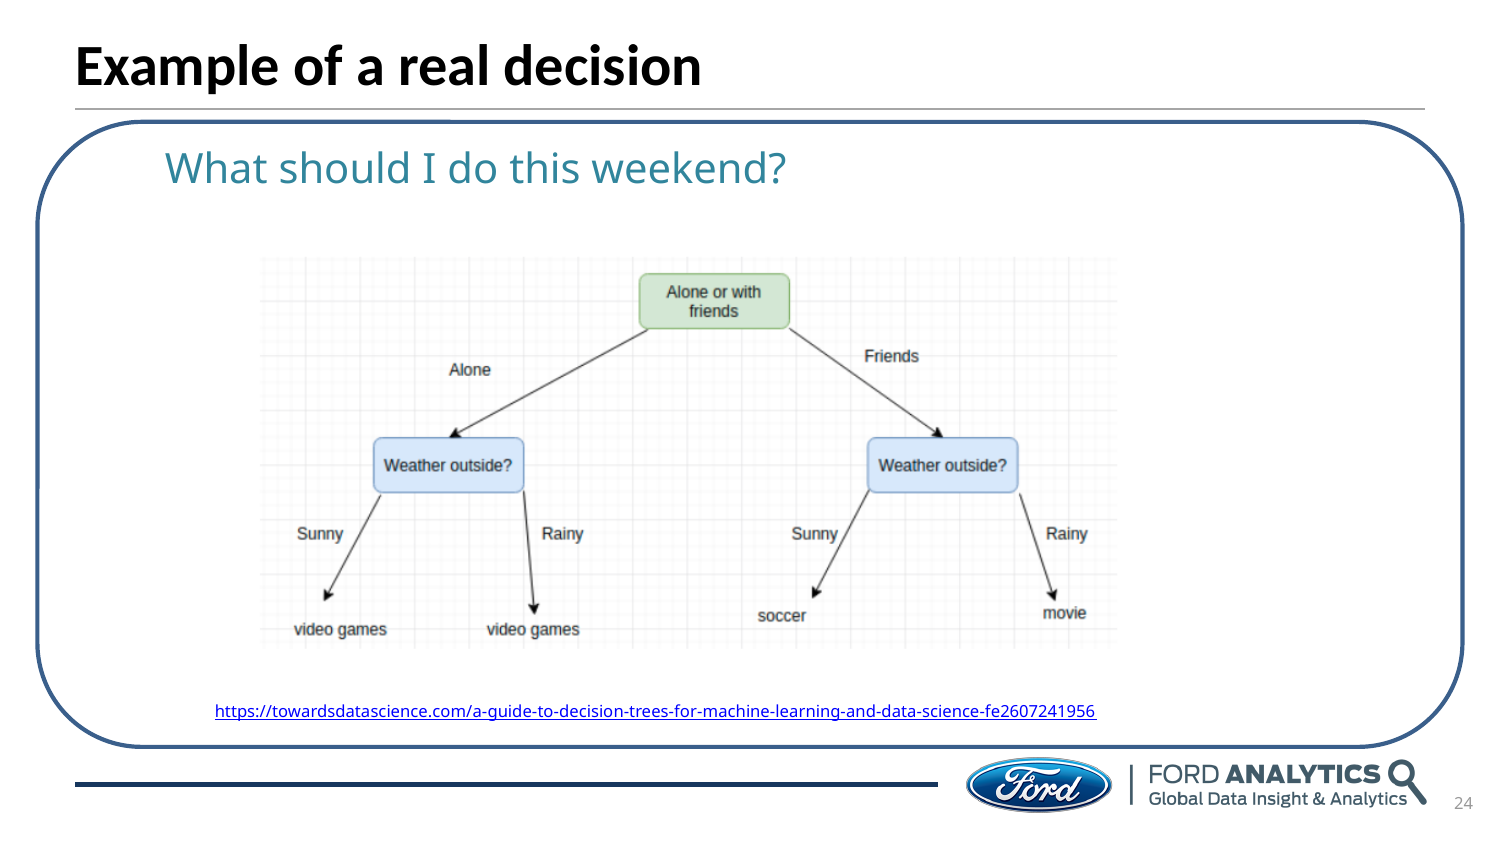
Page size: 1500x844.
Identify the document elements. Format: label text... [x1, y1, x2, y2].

picture [187, 211, 1248, 663]
picture [964, 752, 1429, 817]
text_box https://towardsdatascience.com/a-guide-to-decision-trees-for-machine-learning-and-data-science-fe2607241956 [199, 693, 1400, 732]
text_box [35, 119, 1465, 749]
text_box Example of a real decision [74, 19, 1425, 97]
